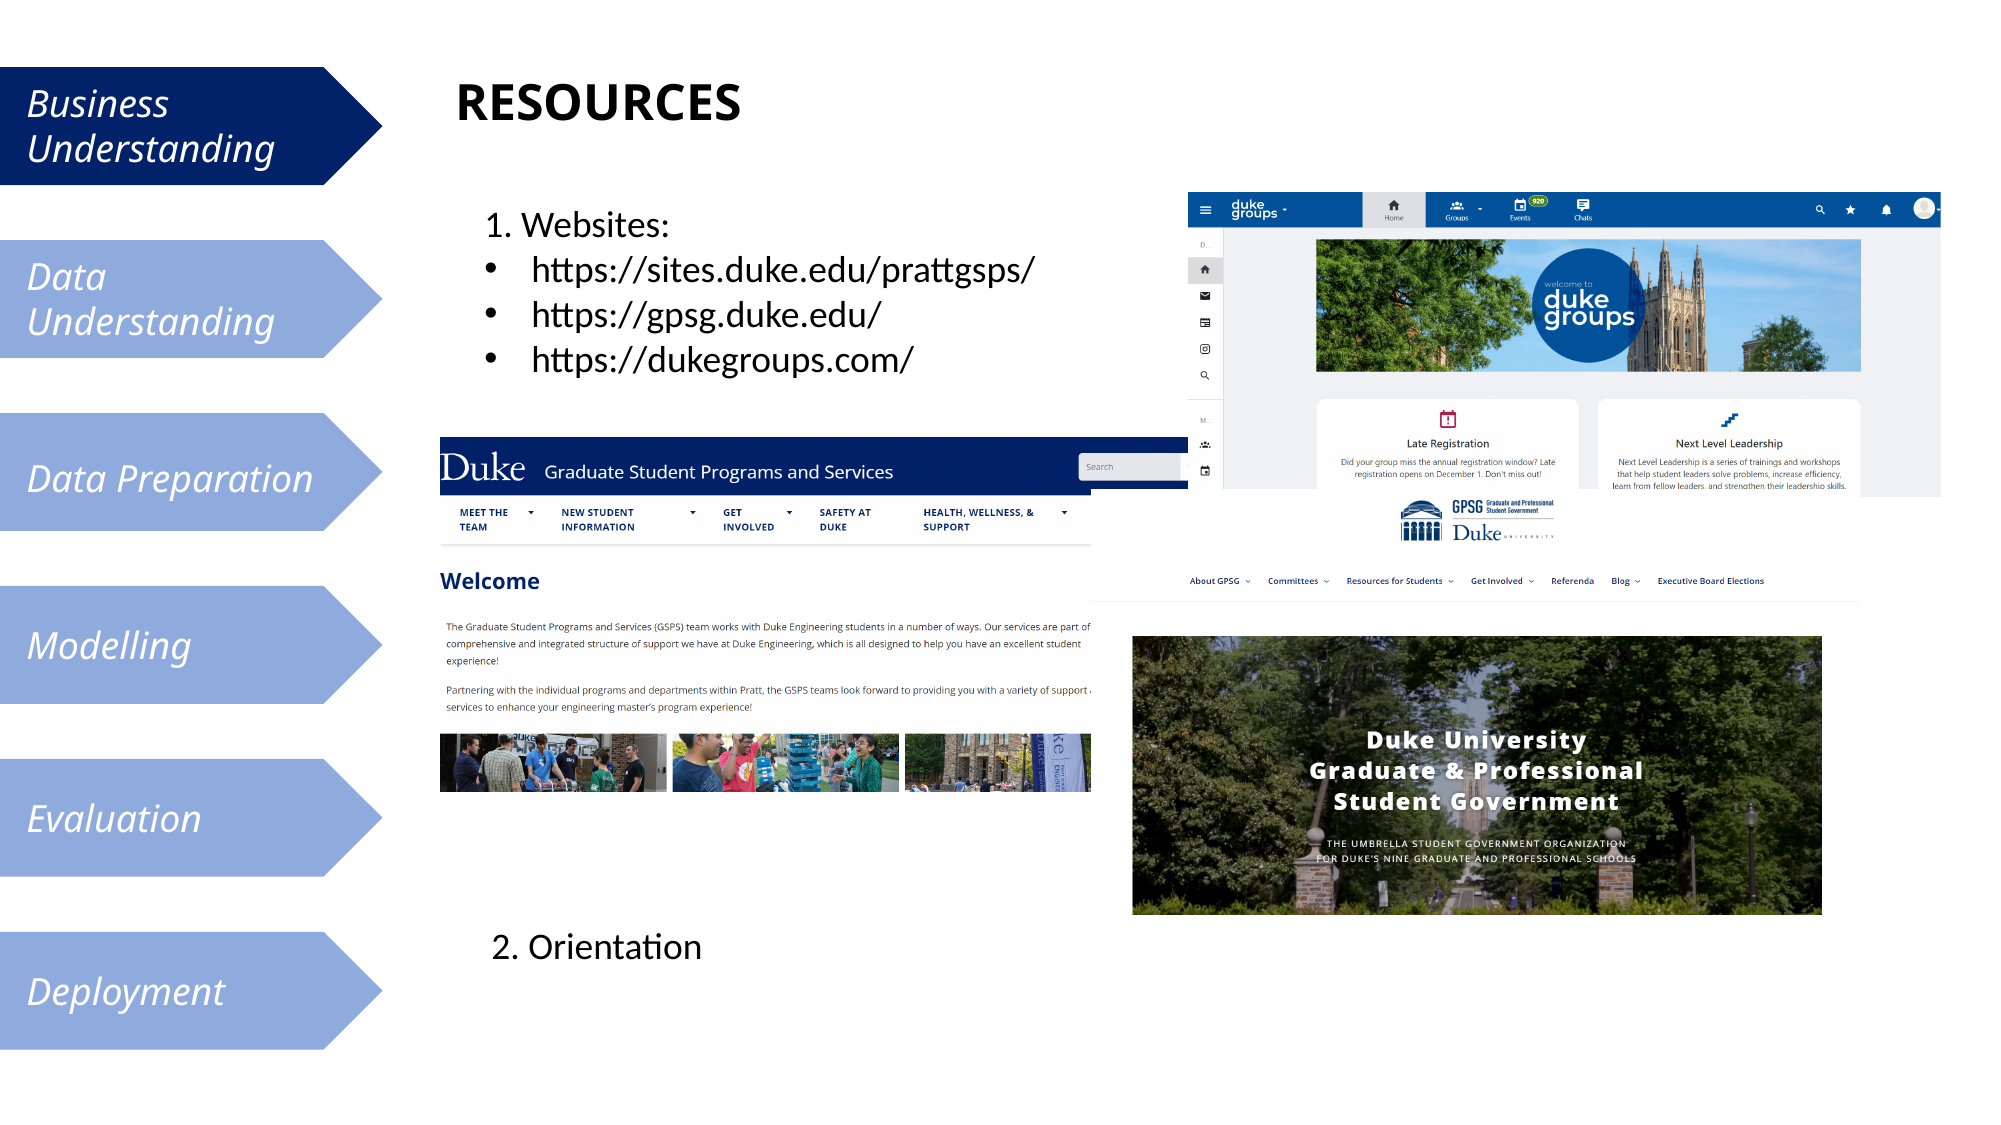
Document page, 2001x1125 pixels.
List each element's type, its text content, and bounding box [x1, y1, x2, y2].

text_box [0, 758, 383, 877]
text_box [0, 585, 383, 704]
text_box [0, 412, 383, 531]
picture [440, 192, 1941, 915]
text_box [0, 240, 383, 358]
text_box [0, 931, 383, 1050]
text_box RESOURCES [440, 62, 1328, 138]
text_box 2. Orientation [476, 915, 1364, 975]
text_box 1. Websites: https://sites.duke.edu/prattgsps/ https://gpsg.duke.edu/ https://dukegroups.com/ [469, 192, 1188, 388]
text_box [0, 67, 383, 185]
